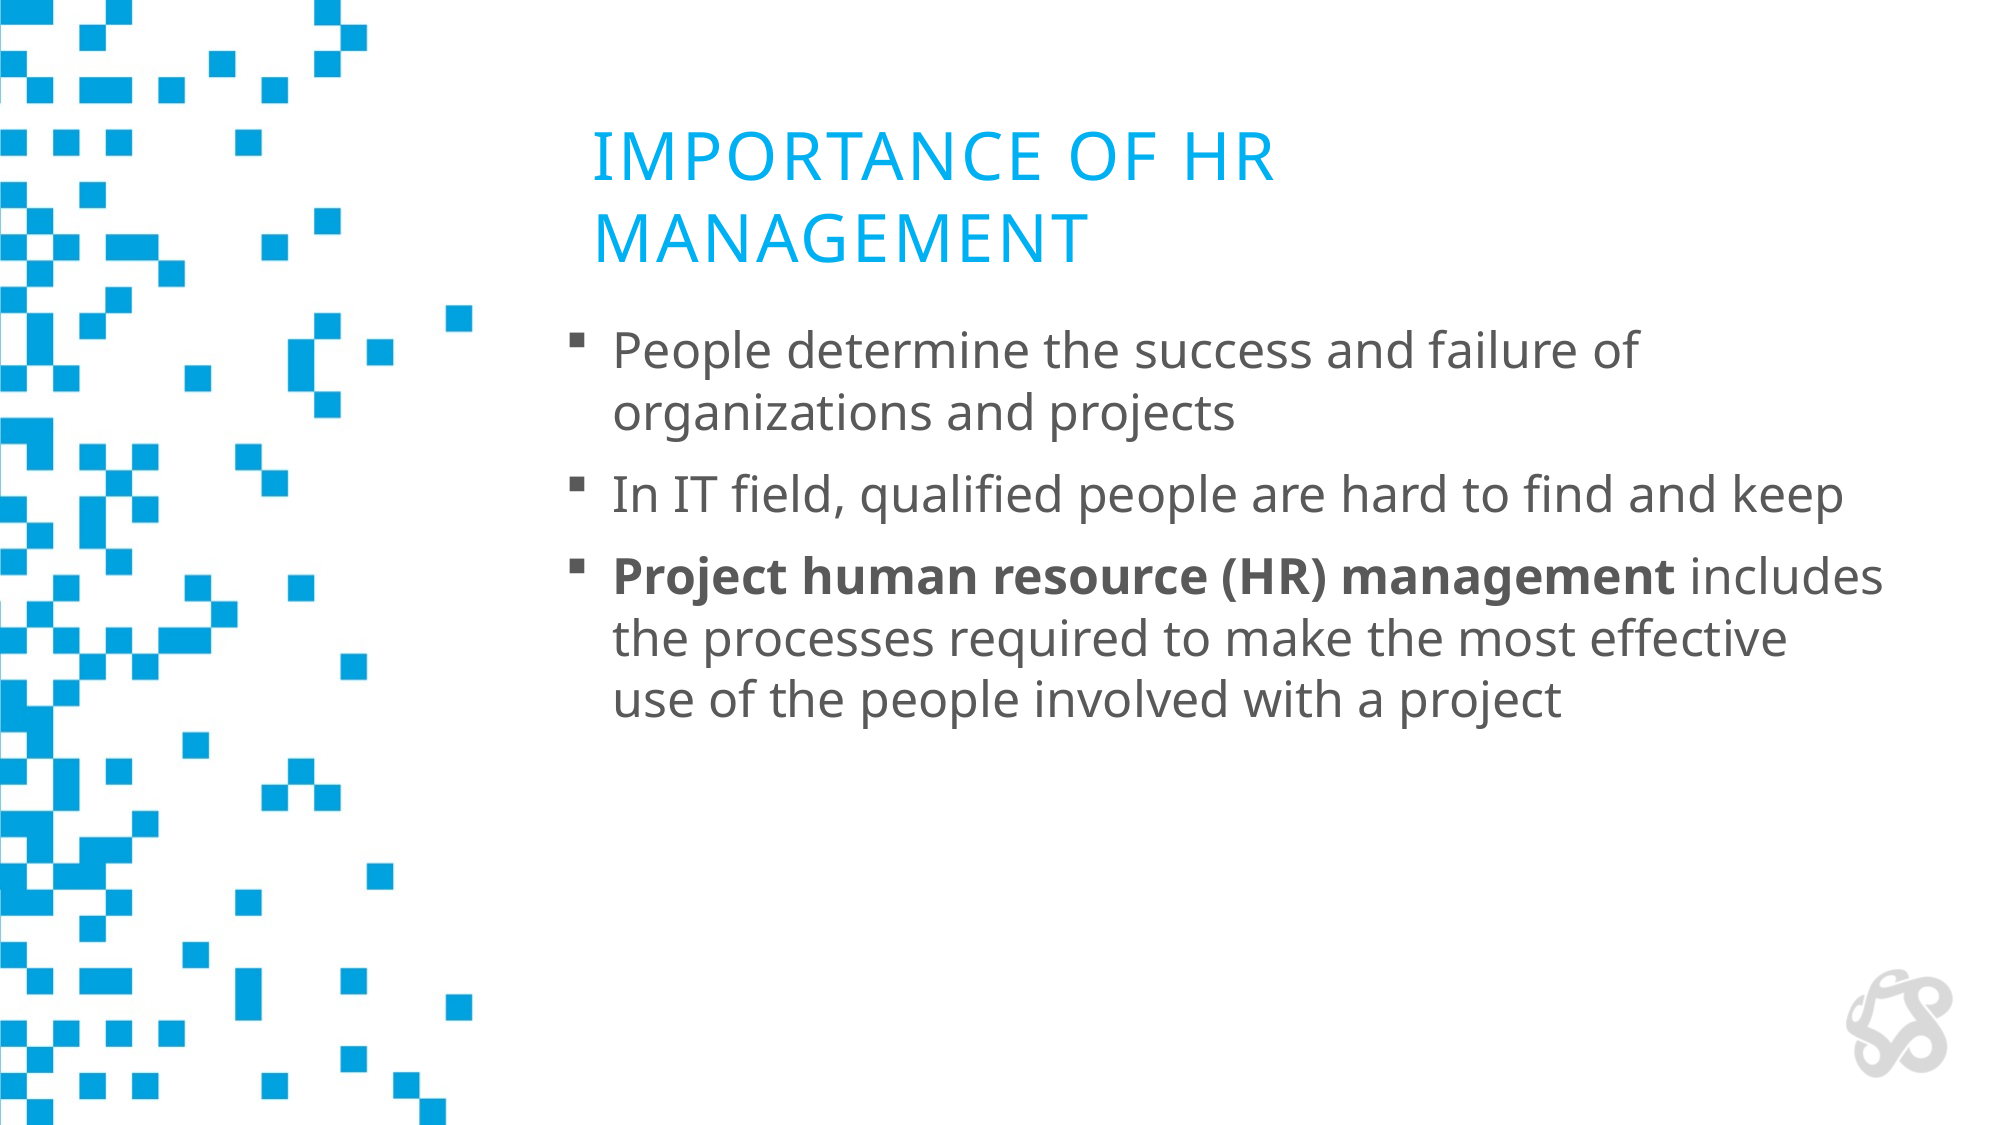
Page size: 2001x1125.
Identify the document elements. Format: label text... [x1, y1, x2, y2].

list People determine the success and failure of organizations and projects In IT field, qualified people are hard to find and keep Project human resource (HR) management includes the processes required to make the most effective use of the people involved with a project [550, 312, 1901, 933]
picture [0, 0, 2001, 1125]
title Importance of HR Management [577, 107, 1806, 287]
